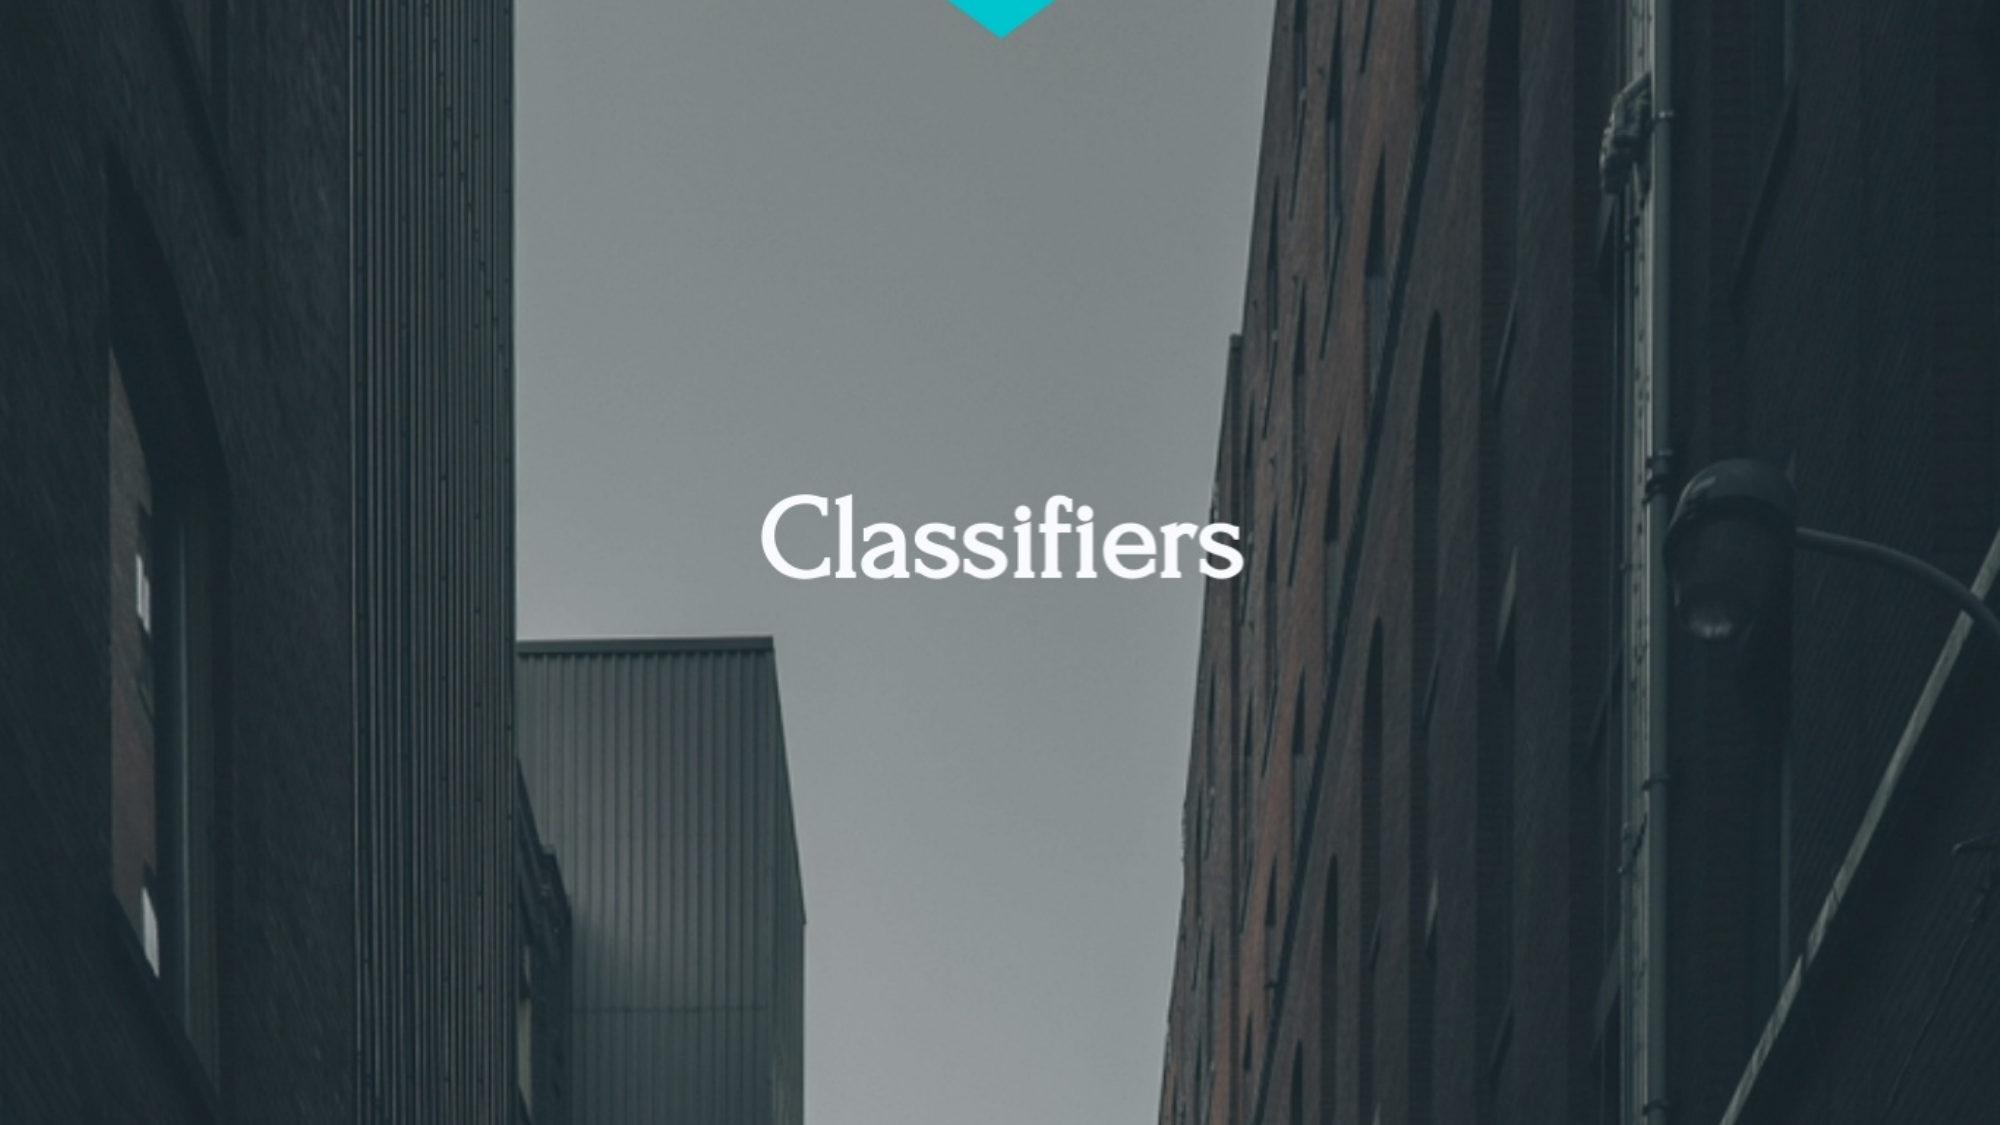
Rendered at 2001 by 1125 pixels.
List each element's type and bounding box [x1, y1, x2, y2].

list [0, 0, 2000, 1125]
